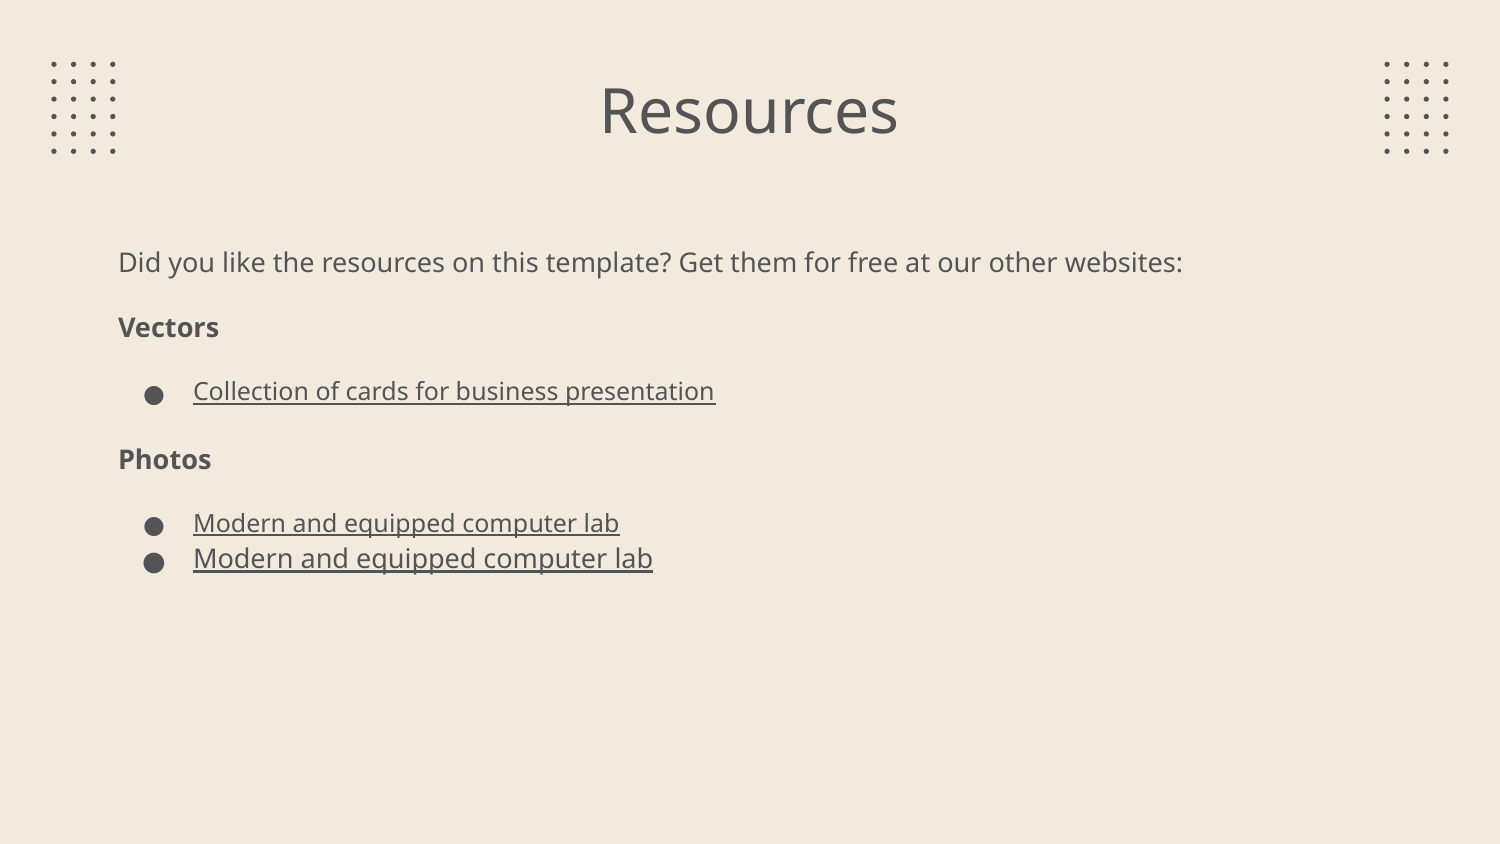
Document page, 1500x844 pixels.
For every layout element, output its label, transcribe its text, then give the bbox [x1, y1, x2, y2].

text_box Did you like the resources on this template? Get them for free at our other websites: Vectors Collection of cards for business presentation Photos Modern and equipped computer lab Modern and equipped computer lab [118, 245, 1382, 756]
title Resources [118, 60, 1382, 155]
